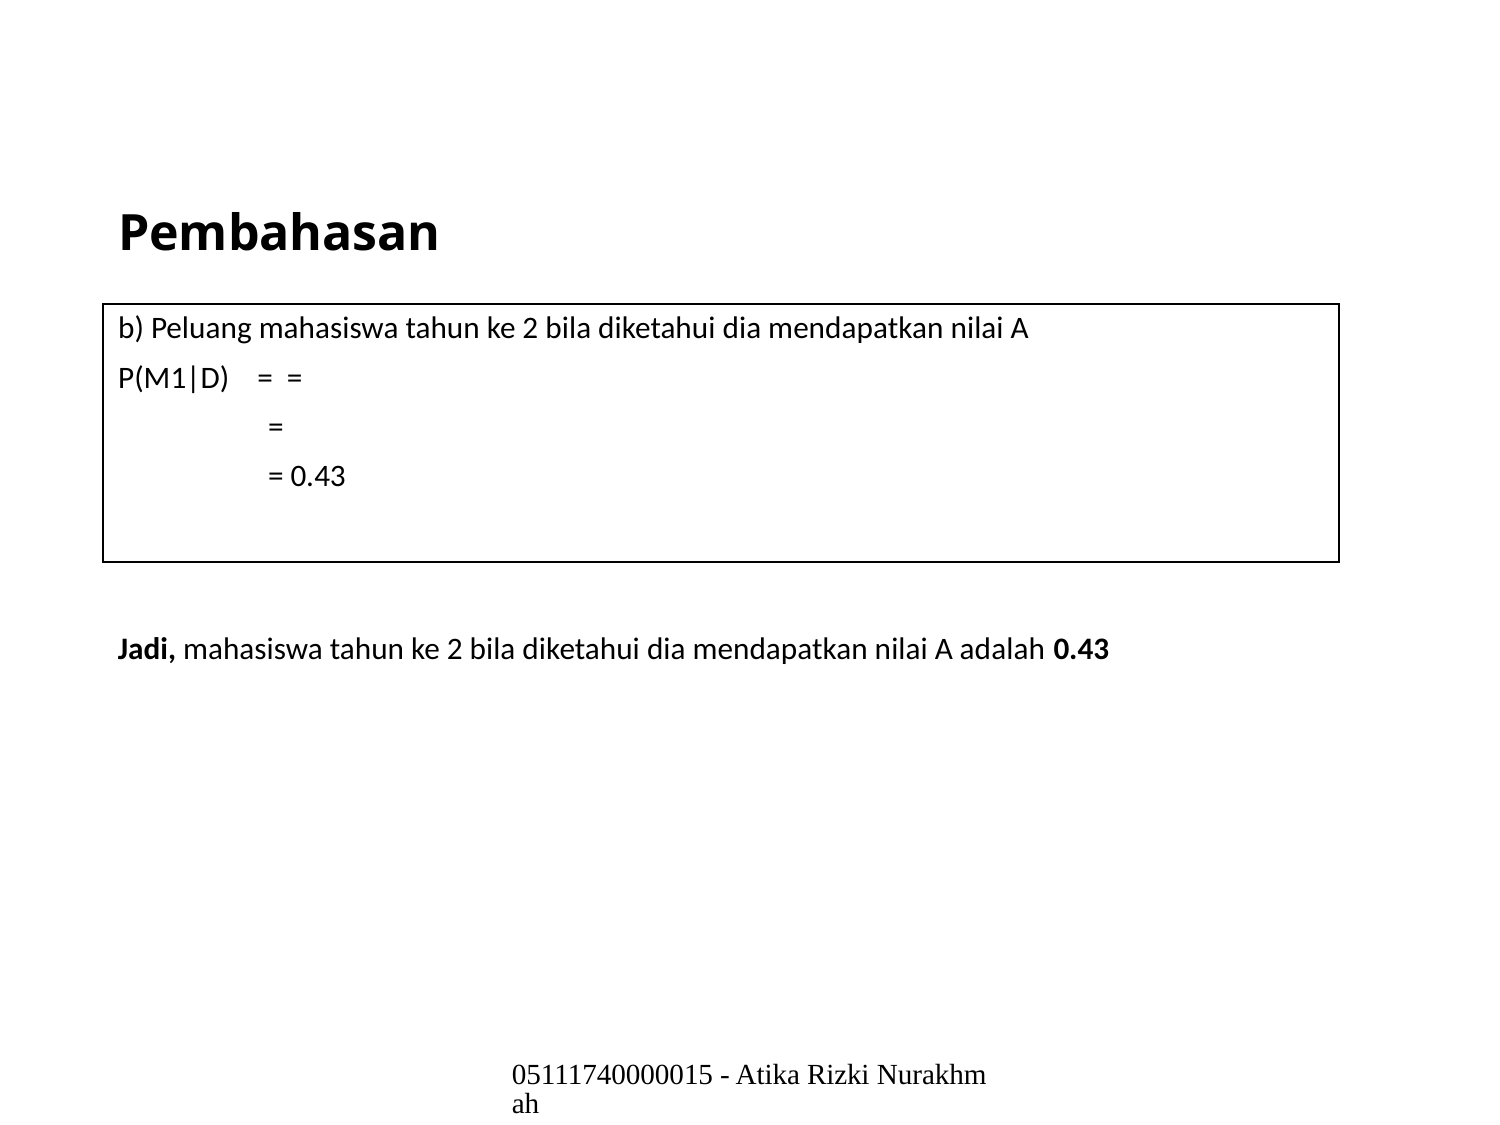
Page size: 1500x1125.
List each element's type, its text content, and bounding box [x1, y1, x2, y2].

text_box Jadi, mahasiswa tahun ke 2 bila diketahui dia mendapatkan nilai A adalah 0.43 [103, 621, 1380, 674]
footer 05111740000015 - Atika Rizki Nurakhmah [496, 1042, 1004, 1103]
title Pembahasan [103, 185, 1397, 283]
